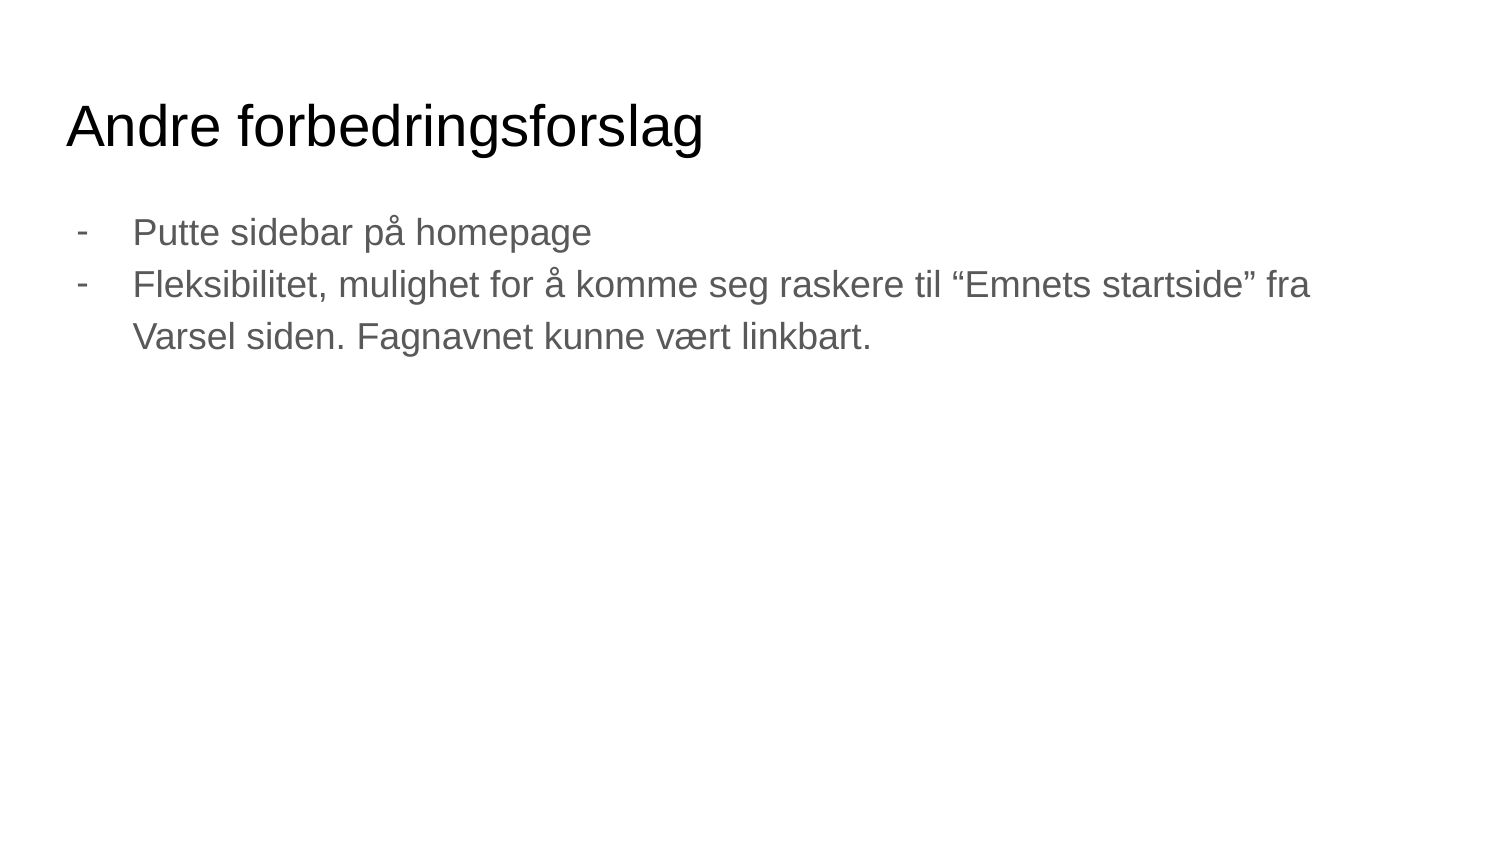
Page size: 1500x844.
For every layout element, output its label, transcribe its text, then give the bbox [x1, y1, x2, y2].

list Putte sidebar på homepage Fleksibilitet, mulighet for å komme seg raskere til “Emnets startside” fra Varsel siden. Fagnavnet kunne vært linkbart. [42, 186, 1389, 748]
title Andre forbedringsforslag [51, 72, 1449, 167]
